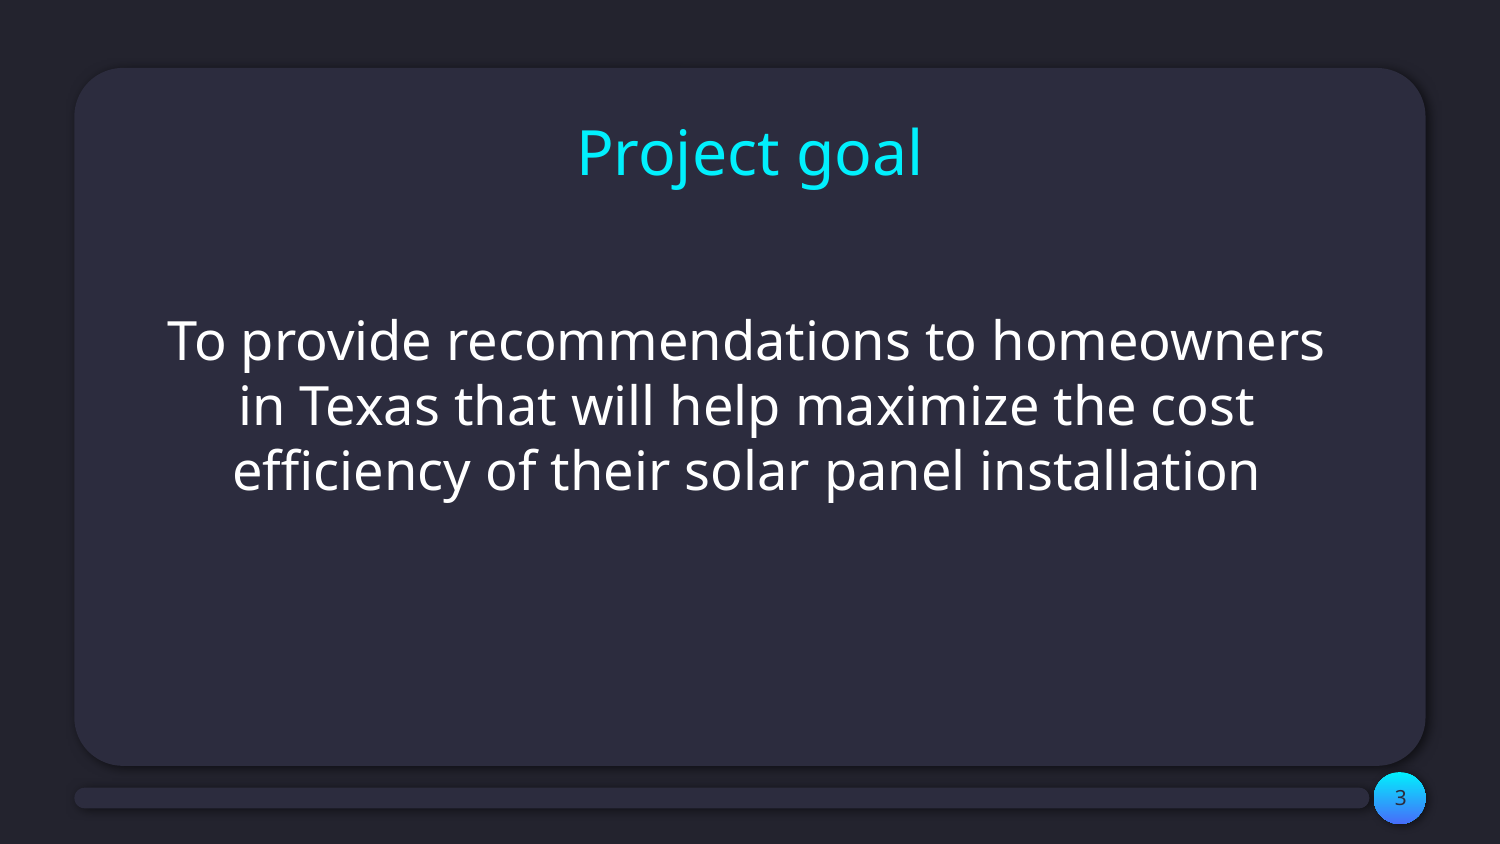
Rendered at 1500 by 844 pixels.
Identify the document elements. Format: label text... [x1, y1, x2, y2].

title Project goal [130, 98, 1370, 192]
list To provide recommendations to homeowners in Texas that will help maximize the cost efficiency of their solar panel installation [146, 291, 1348, 590]
